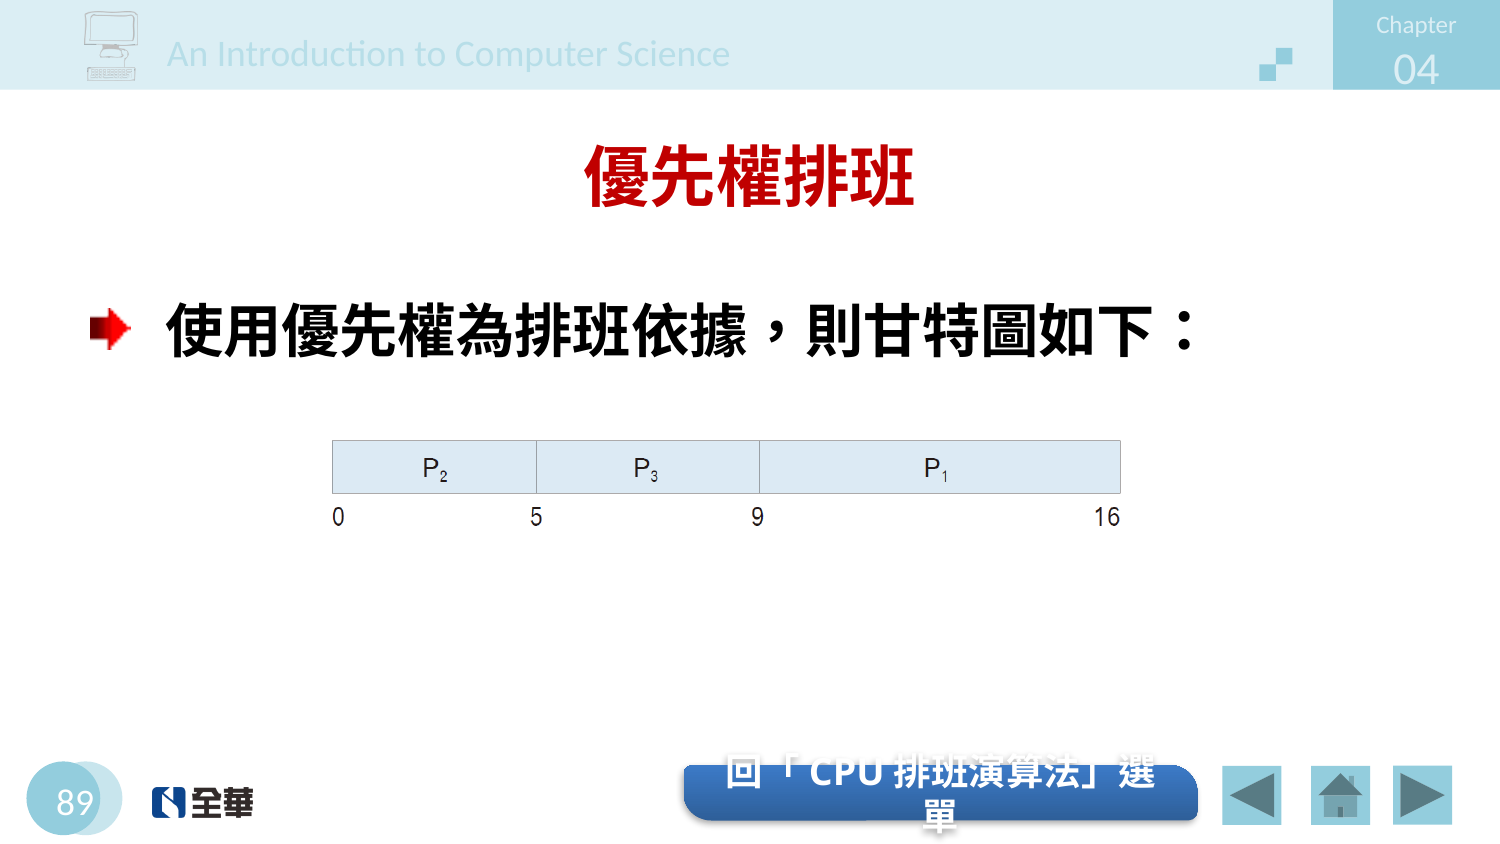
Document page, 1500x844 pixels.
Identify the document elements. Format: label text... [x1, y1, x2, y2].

picture [84, 11, 138, 81]
text_box 回「CPU排班演算法」選單 [683, 765, 1198, 821]
picture [90, 308, 131, 350]
picture [152, 787, 253, 818]
picture [321, 429, 1127, 534]
title 優先權排班 [75, 104, 1425, 245]
list 使用優先權為排班依據，則甘特圖如下： [75, 272, 1425, 754]
